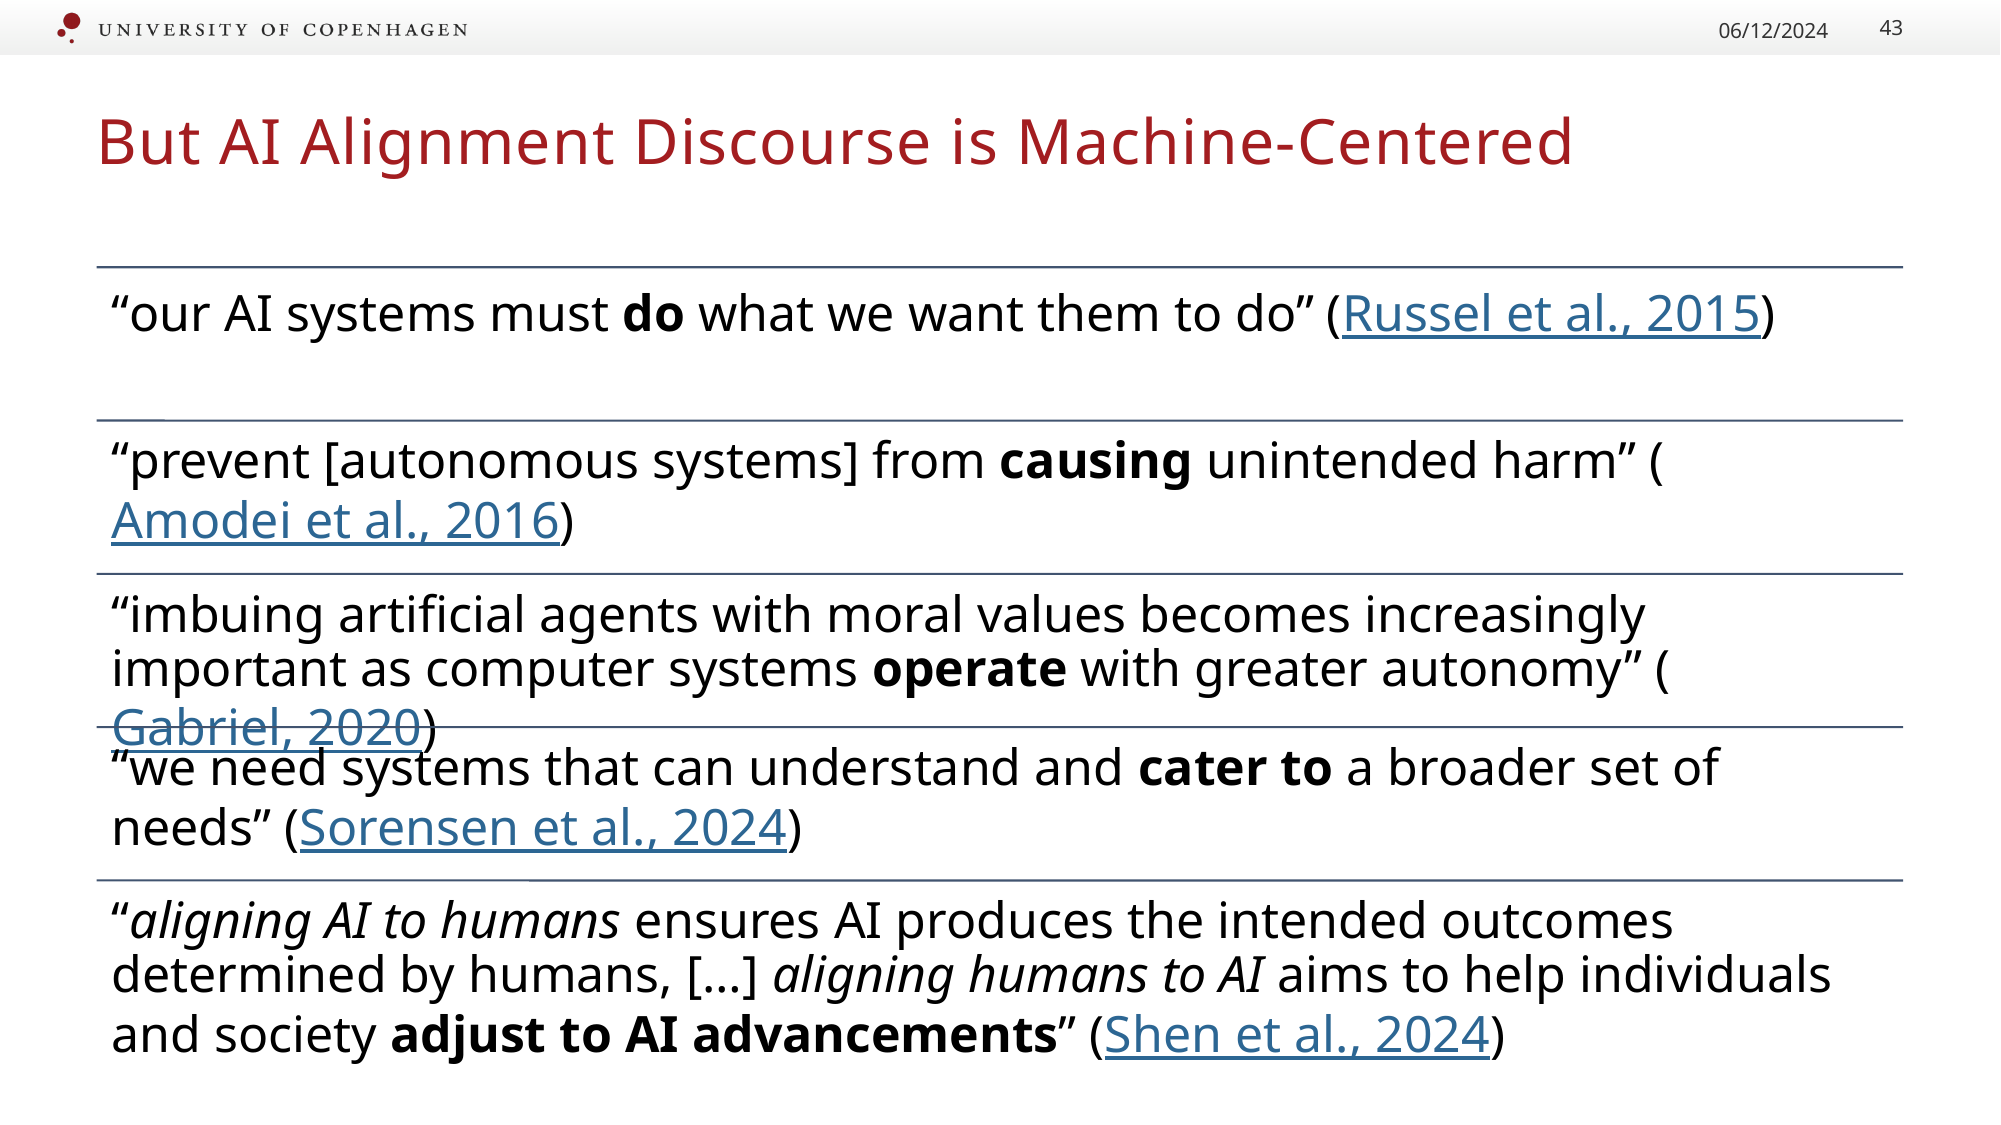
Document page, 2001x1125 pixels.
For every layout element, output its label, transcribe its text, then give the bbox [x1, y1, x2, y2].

picture [92, 15, 475, 42]
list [96, 267, 1904, 1034]
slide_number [1694, 14, 1829, 43]
slide_number 43 [1840, 14, 1904, 43]
title But AI Alignment Discourse is Machine-Centered [96, 101, 1904, 244]
